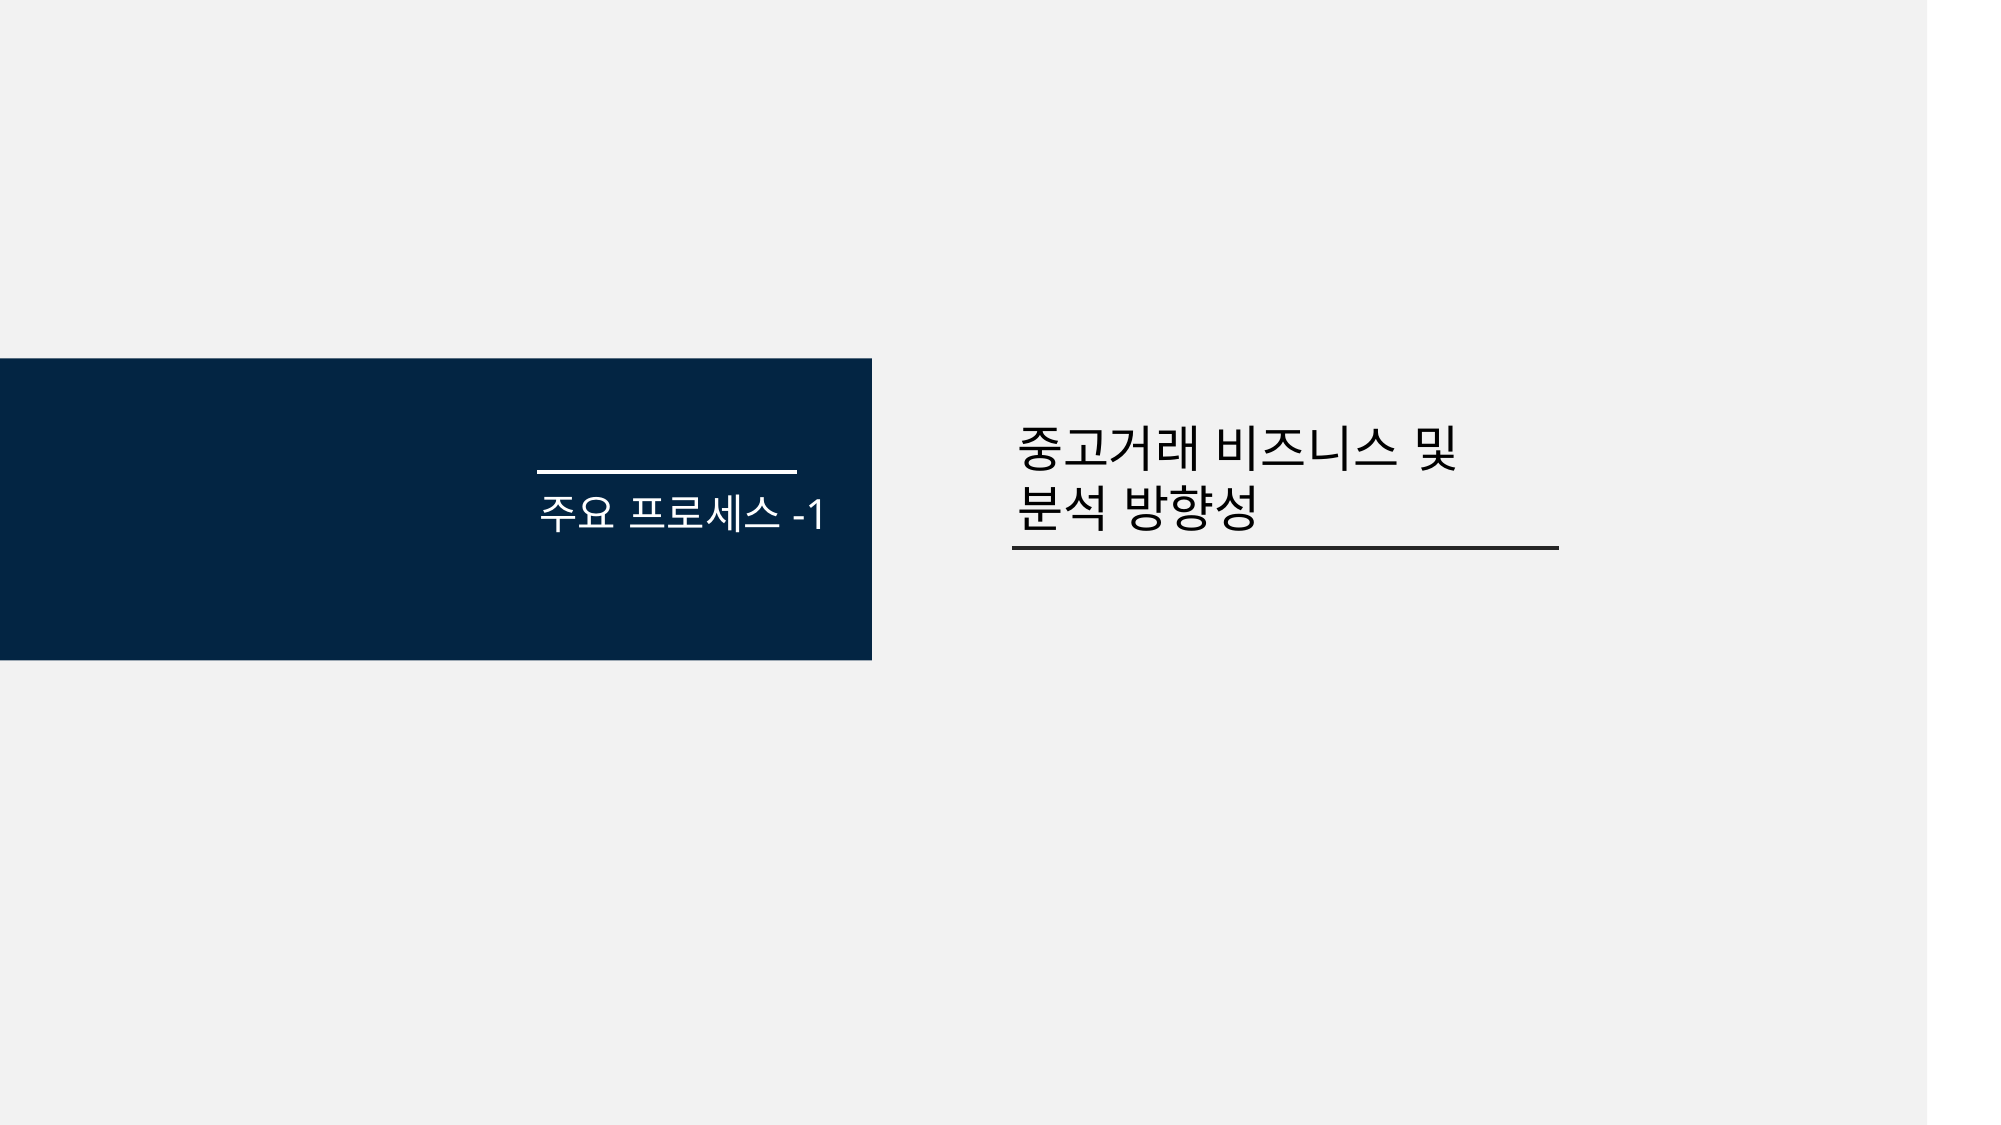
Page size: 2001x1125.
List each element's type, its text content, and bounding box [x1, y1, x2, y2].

text_box 주요 프로세스-1 [524, 480, 898, 546]
text_box 중고거래 비즈니스 및 분석 방향성 [1002, 409, 1664, 545]
